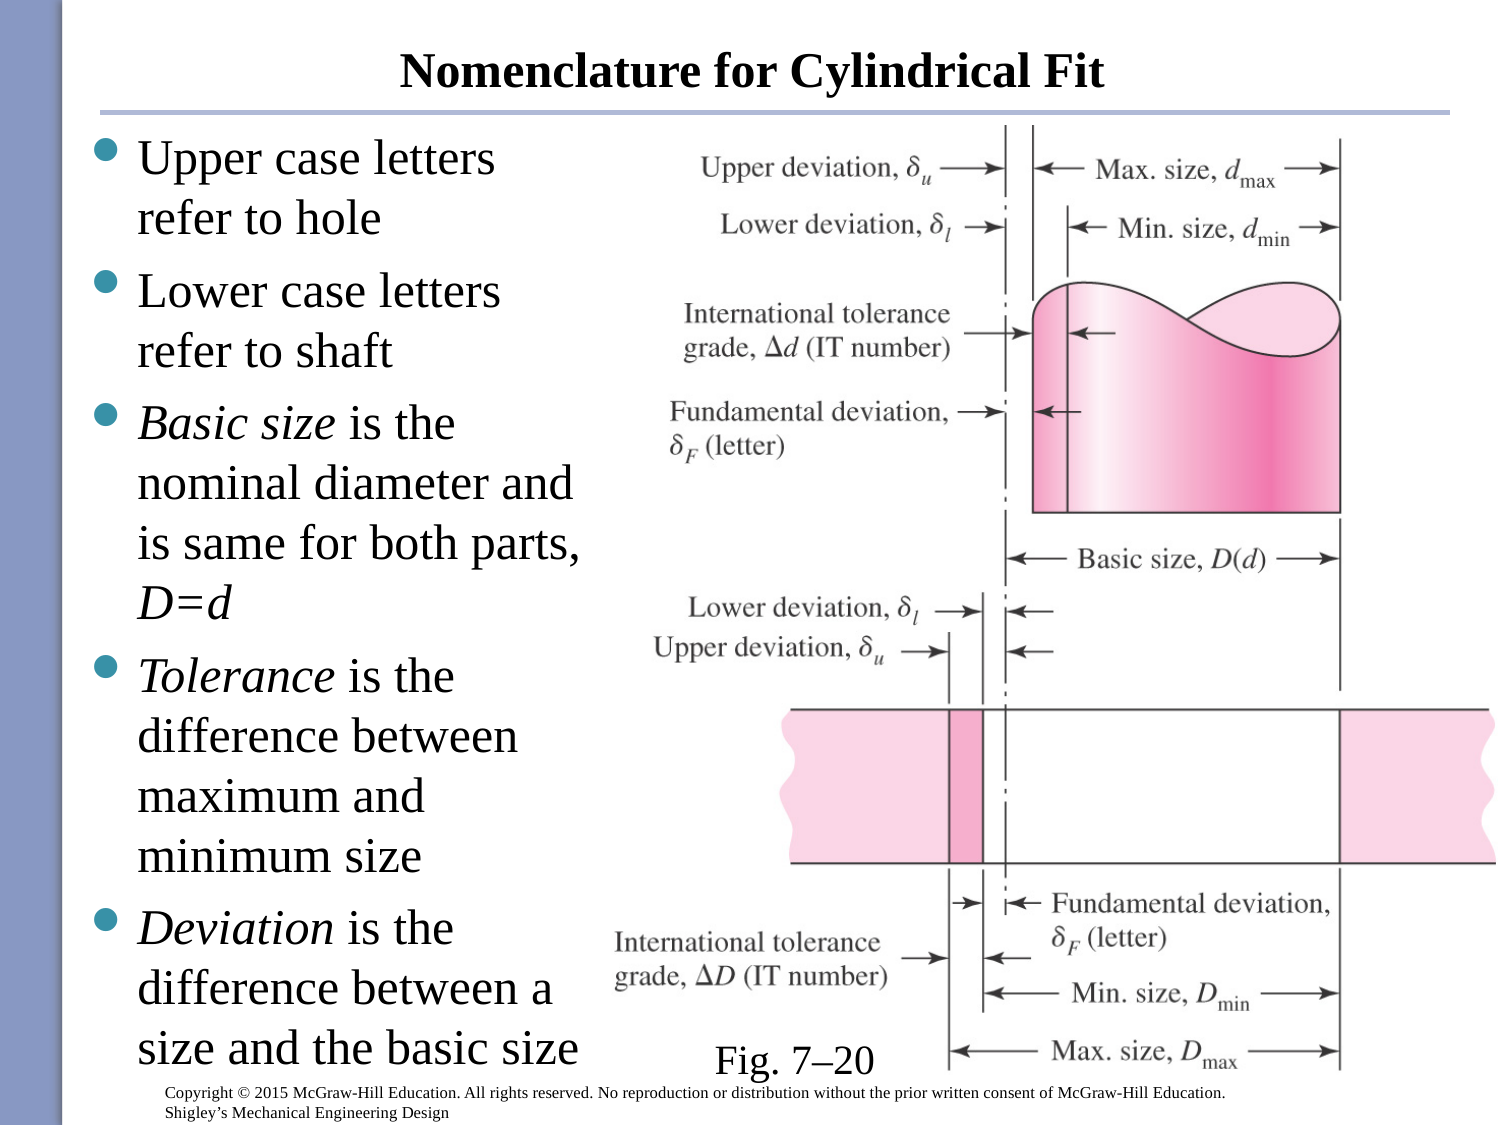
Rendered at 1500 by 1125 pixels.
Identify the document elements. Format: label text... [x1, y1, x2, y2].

title Nomenclature for Cylindrical Fit [137, 30, 1368, 106]
list Upper case letters refer to hole Lower case letters refer to shaft Basic size is the nominal diameter and is same for both parts, D=d Tolerance is the difference between maximum and minimum size Deviation is the difference between a size and the basic size [62, 117, 600, 1125]
text_box Fig. 7–20 [699, 1085, 925, 1090]
picture [610, 124, 1500, 1076]
